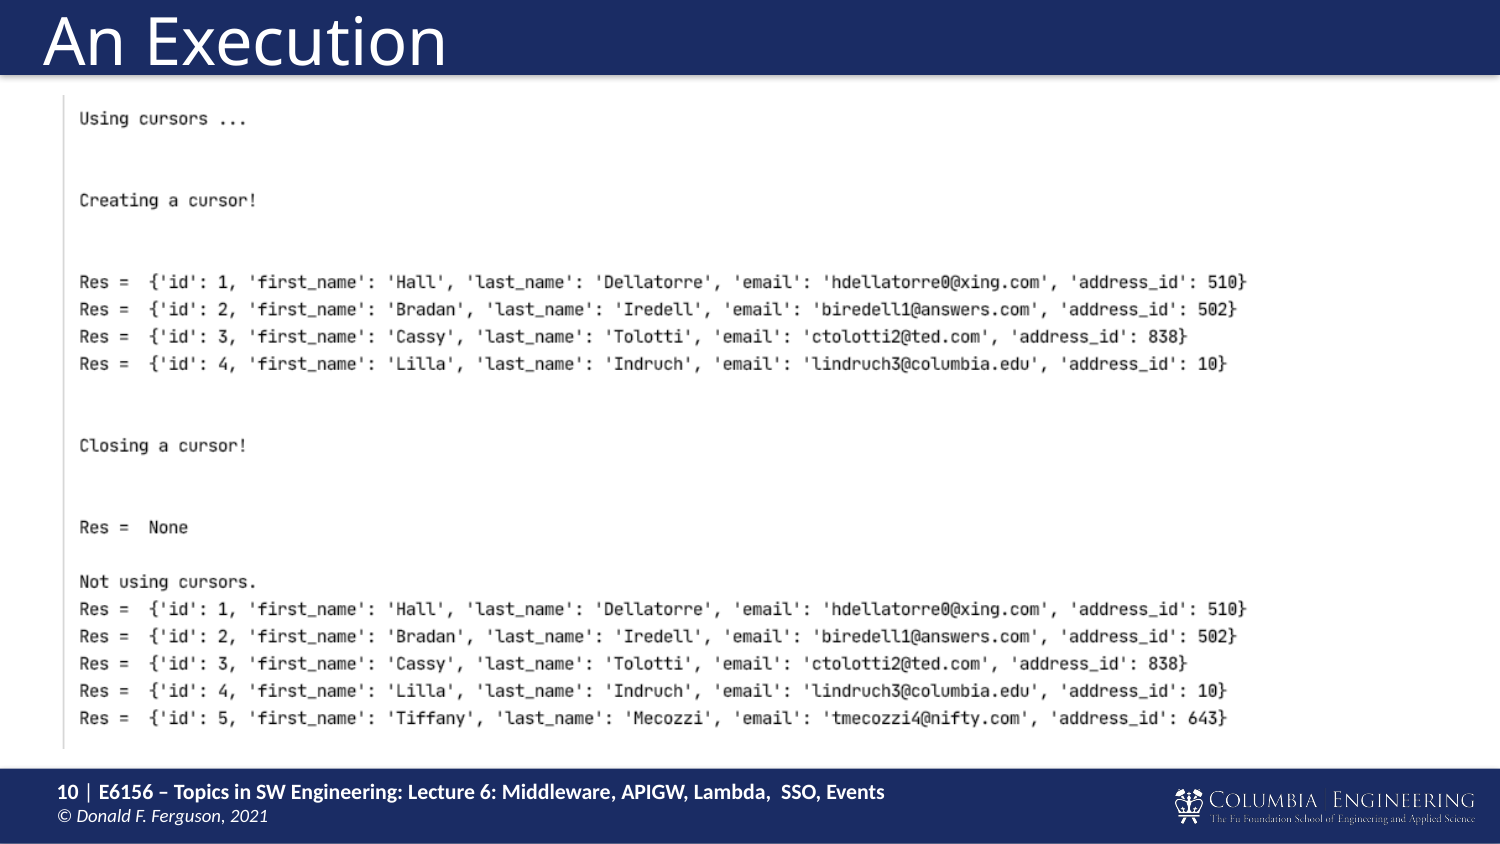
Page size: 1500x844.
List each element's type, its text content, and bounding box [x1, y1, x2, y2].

picture [62, 94, 1288, 749]
title An Execution [28, 0, 1450, 73]
